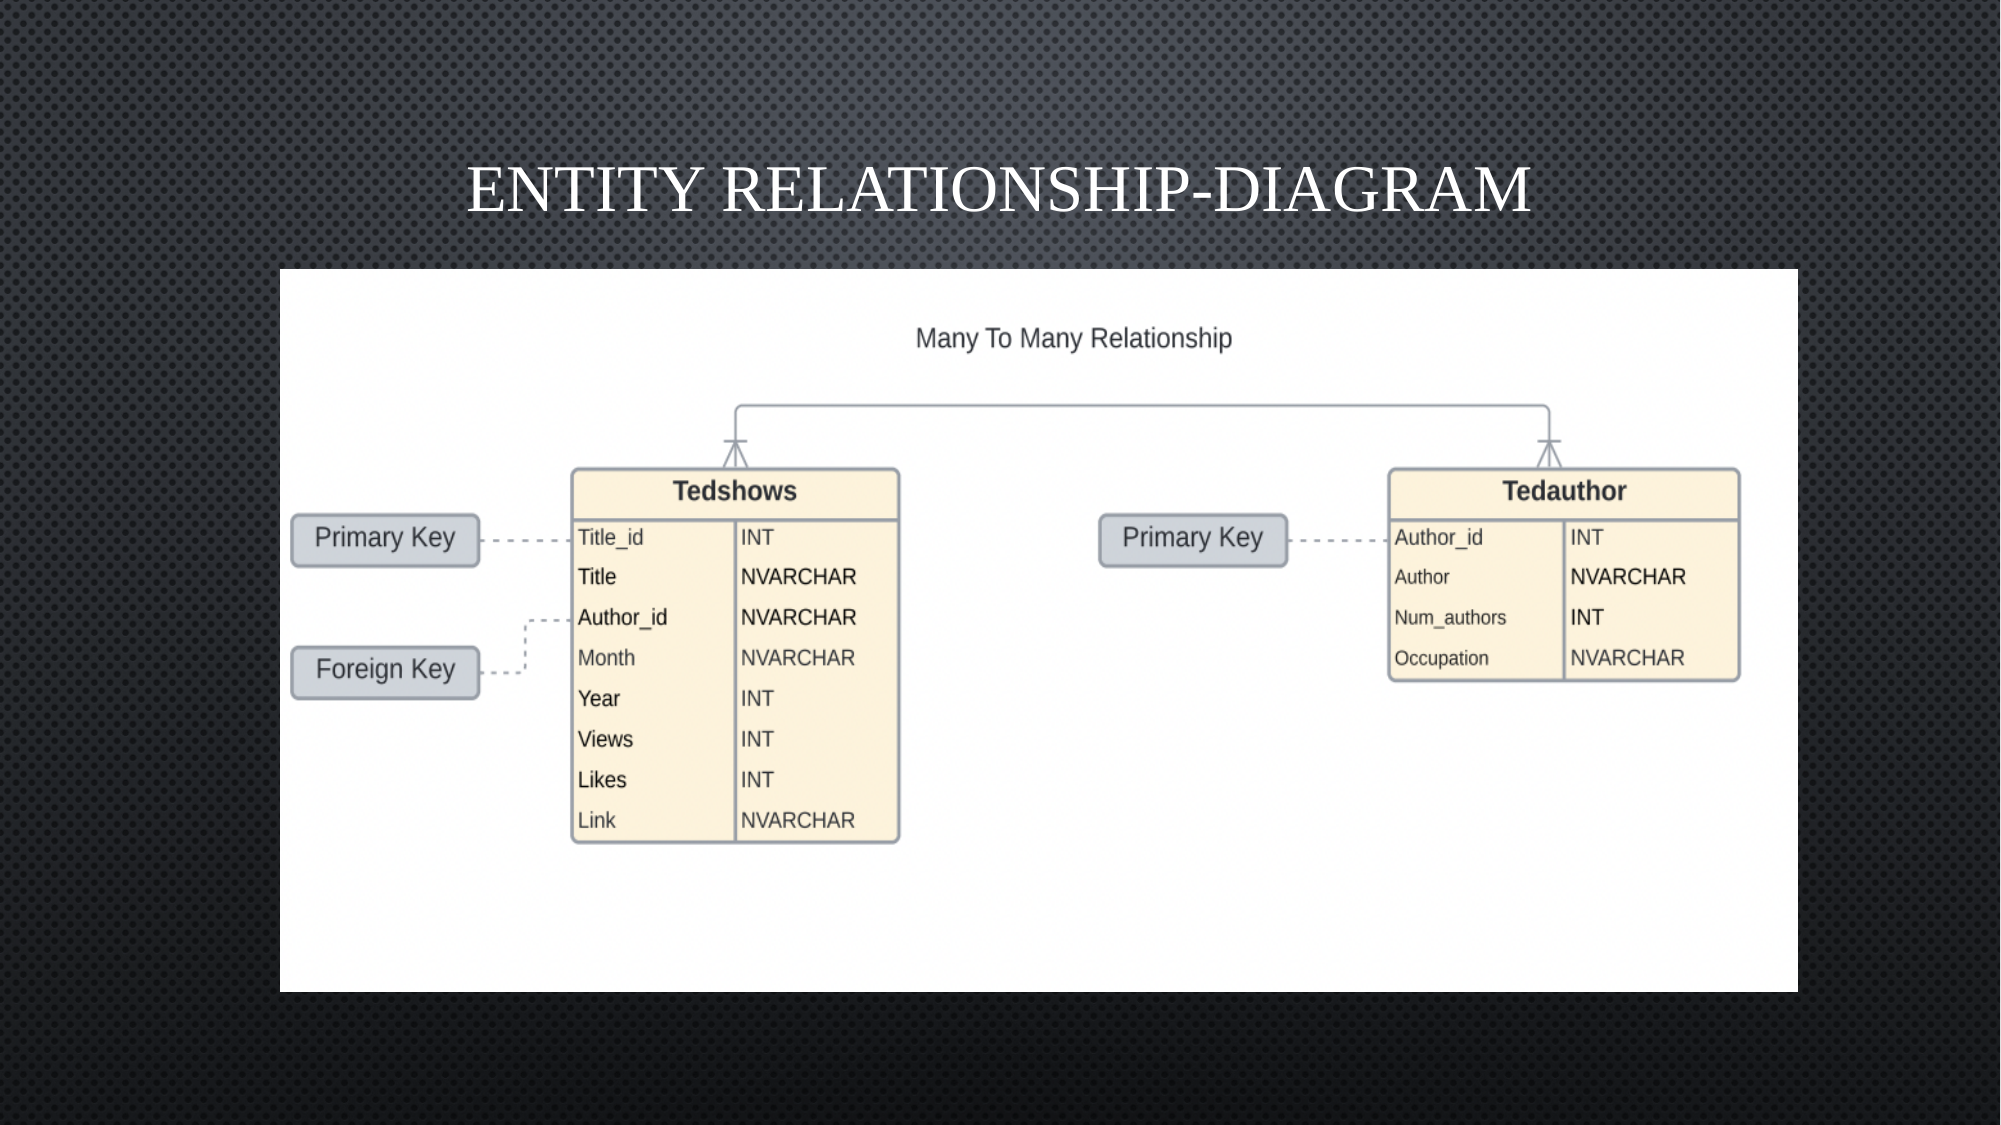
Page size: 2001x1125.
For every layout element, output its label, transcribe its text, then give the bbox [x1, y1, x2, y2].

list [280, 268, 1799, 992]
title Entity Relationship-Diagram [187, 99, 1813, 270]
